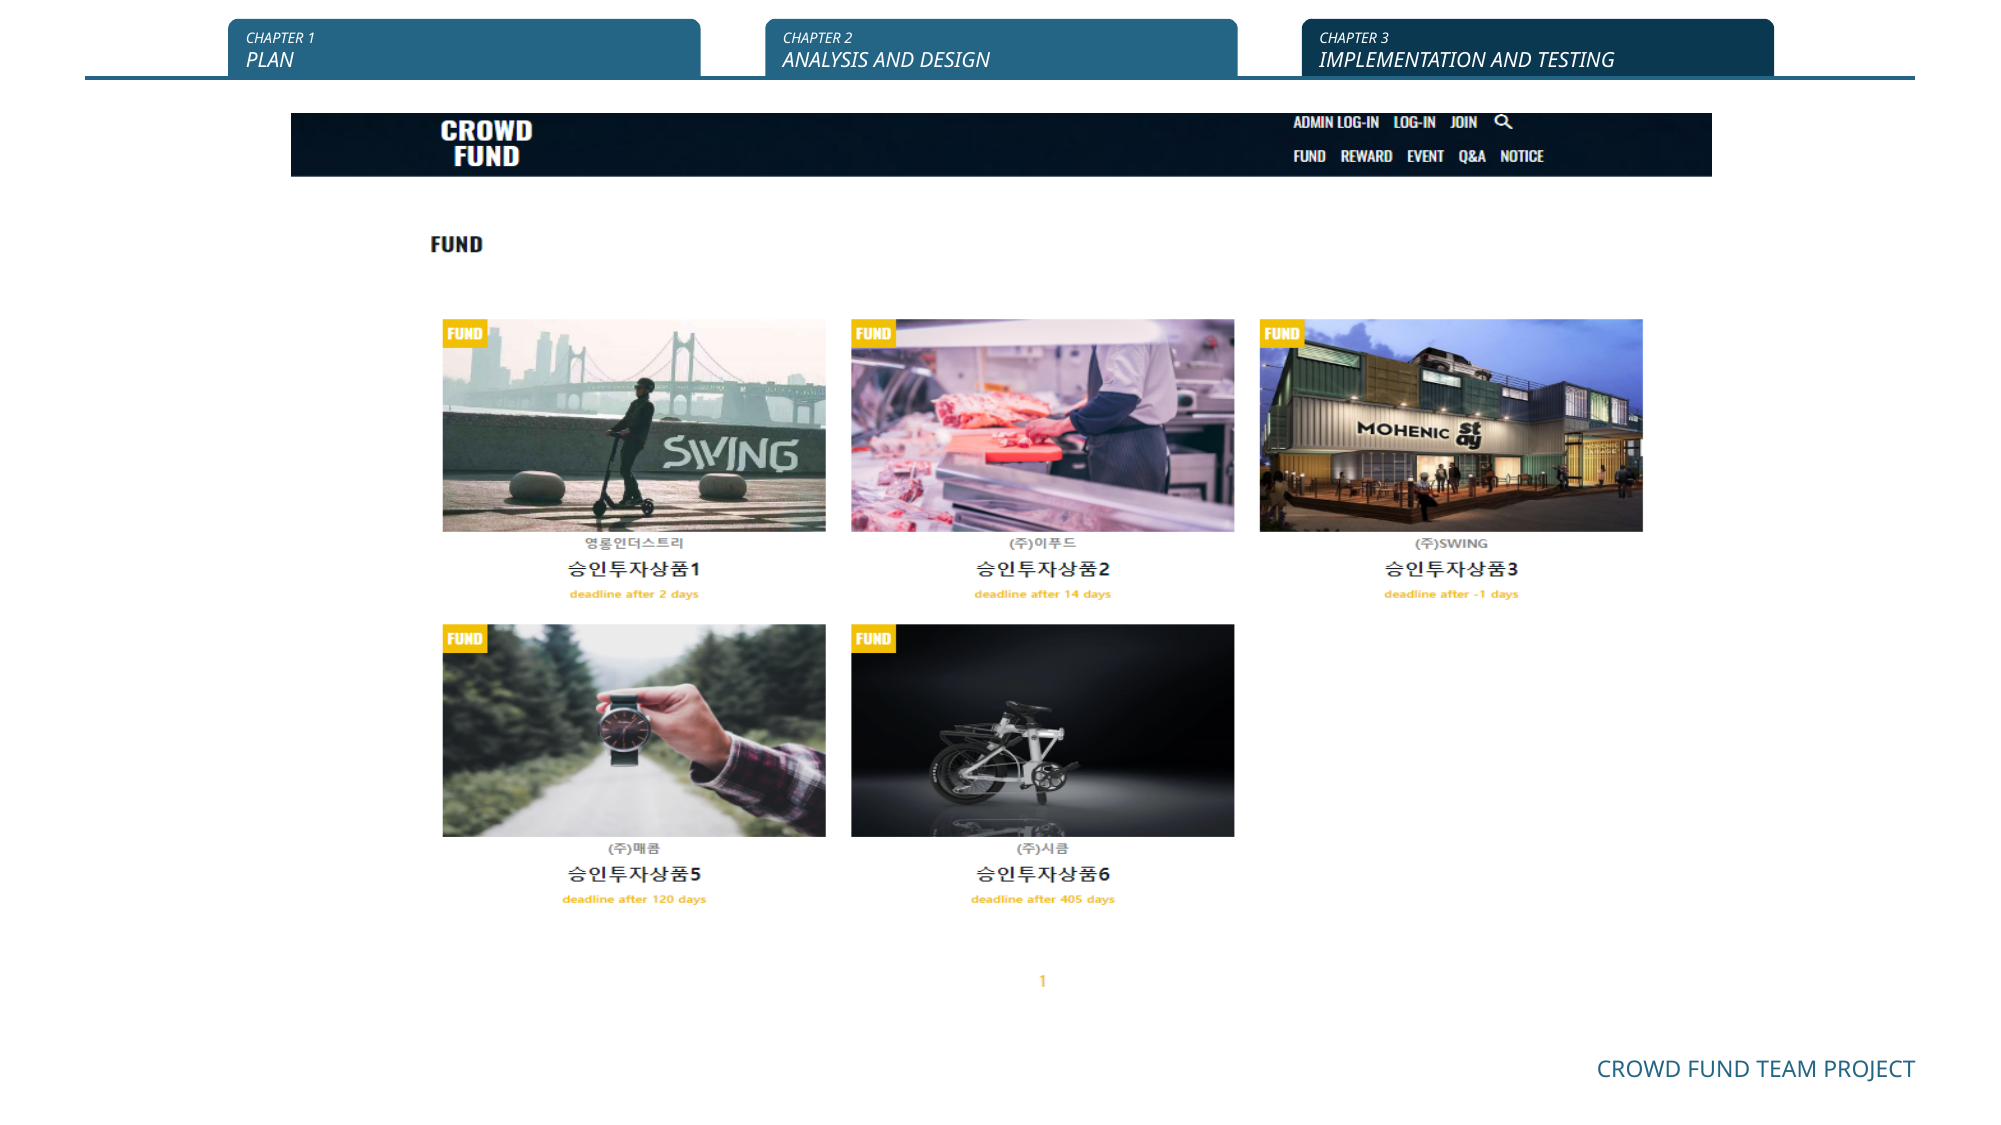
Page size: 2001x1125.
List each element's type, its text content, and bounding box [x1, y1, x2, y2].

text_box CHAPTER 3 IMPLEMENTATION AND TESTING [1301, 18, 1775, 76]
text_box CROWD FUND TEAM PROJECT [1582, 1046, 1937, 1090]
text_box CHAPTER 2 ANALYSIS AND DESIGN [765, 18, 1238, 76]
text_box CHAPTER 1 PLAN [228, 18, 701, 76]
picture [291, 113, 1712, 1006]
